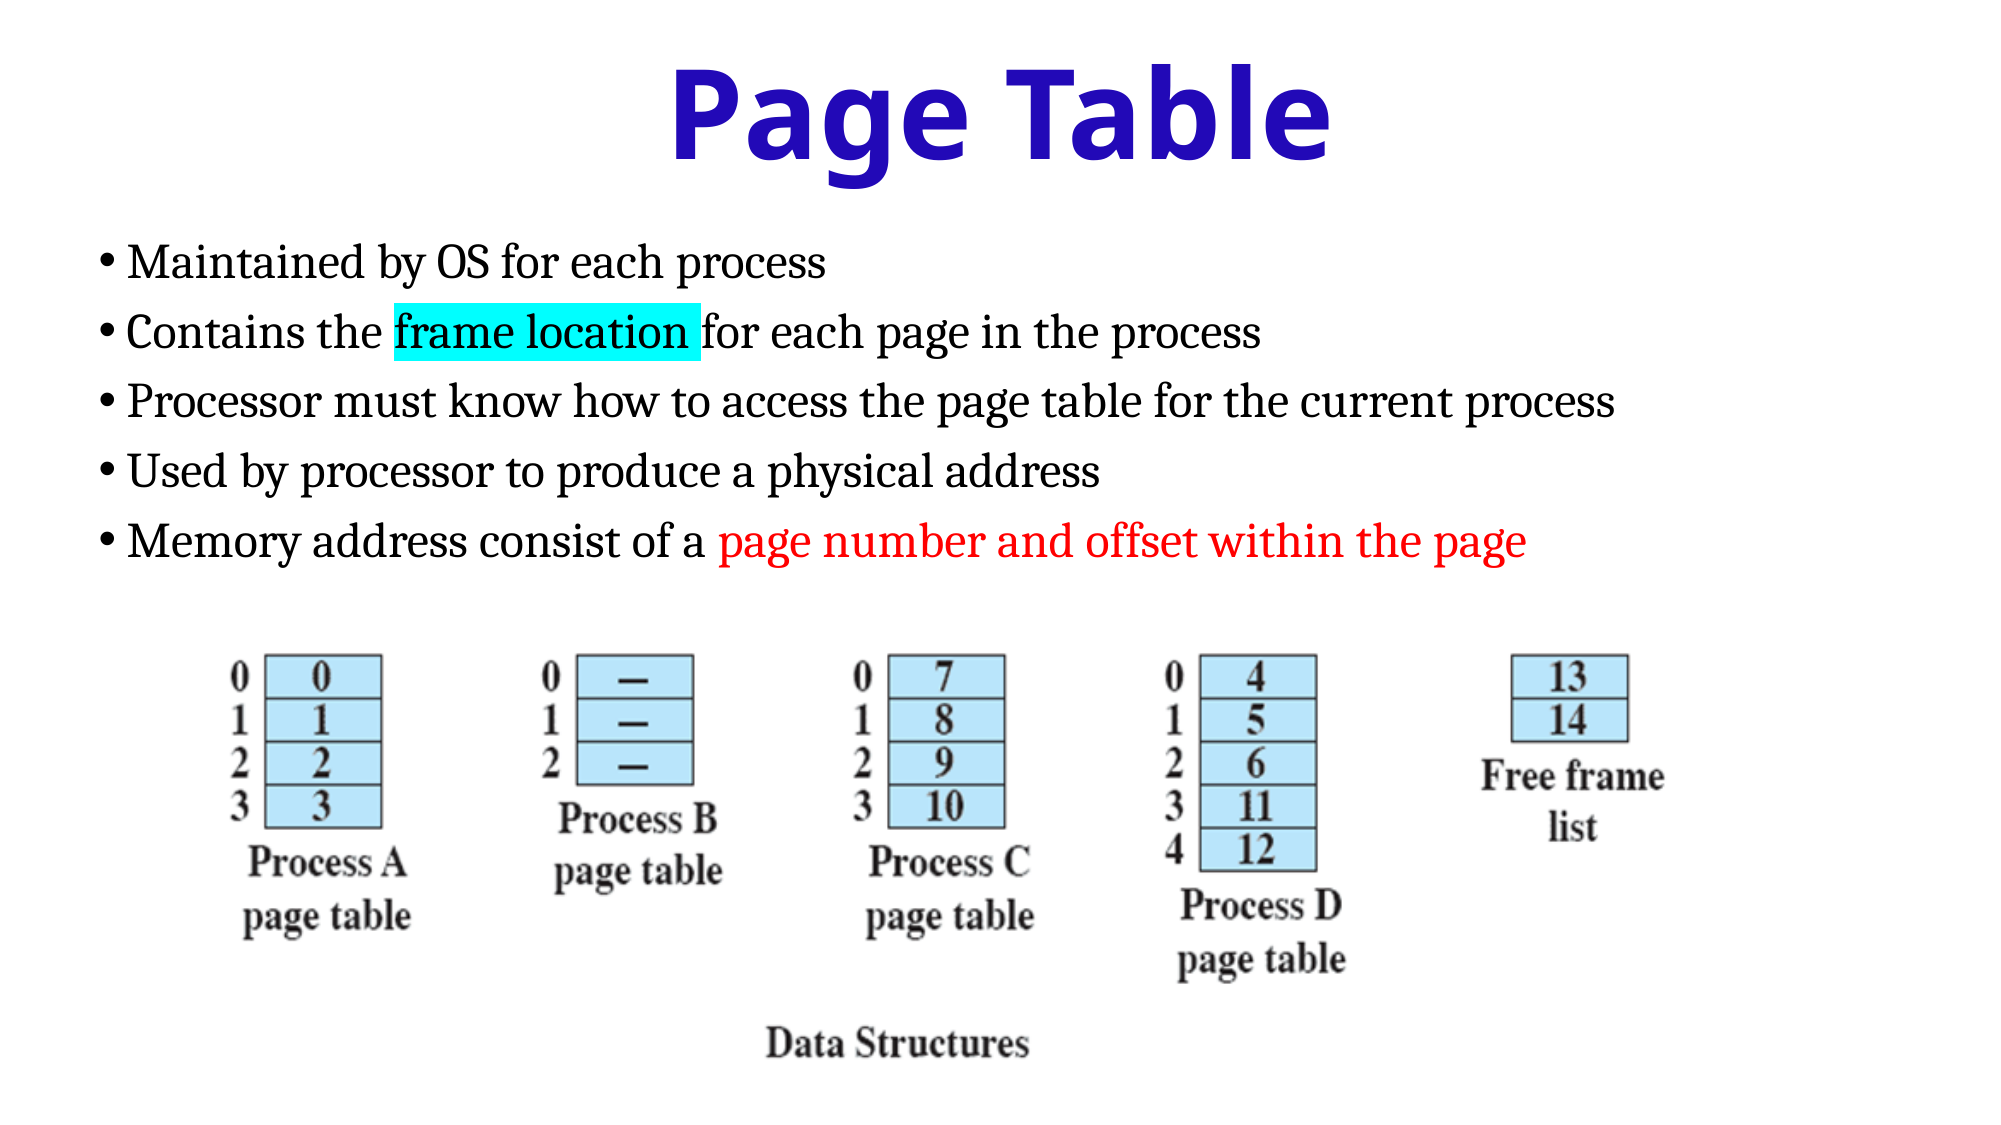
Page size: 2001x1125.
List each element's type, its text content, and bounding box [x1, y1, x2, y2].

picture [215, 628, 1692, 1073]
title Page Table [358, 10, 1642, 228]
list Maintained by OS for each process Contains the frame location for each page in the process Processor must know how to access the page table for the current process Used by processor to produce a physical address Memory address consist of a page number and offset within the page [83, 228, 1862, 606]
